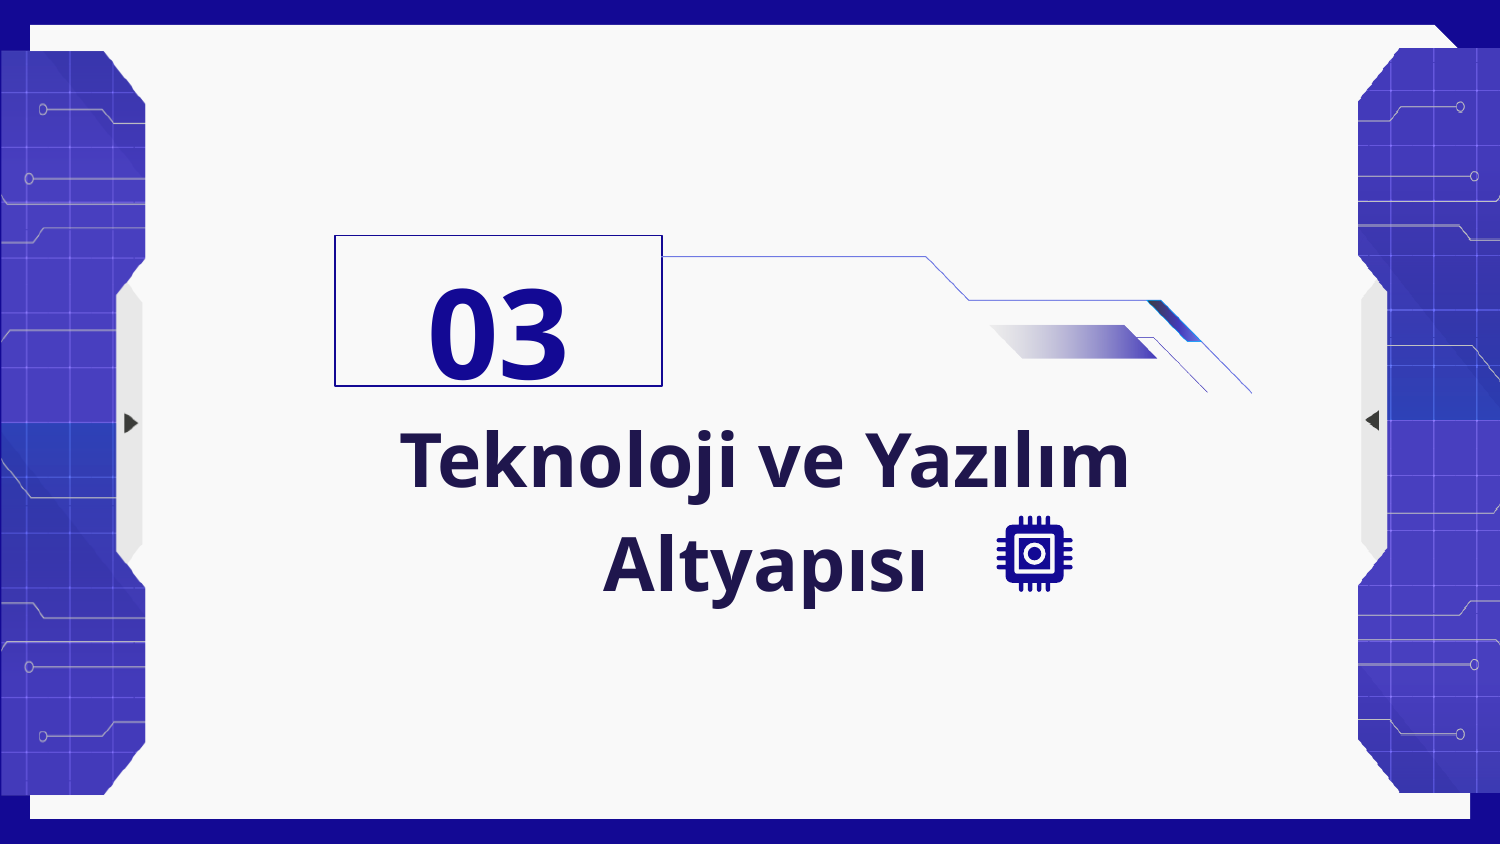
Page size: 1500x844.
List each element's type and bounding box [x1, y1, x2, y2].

text_box [1, 11, 1500, 833]
